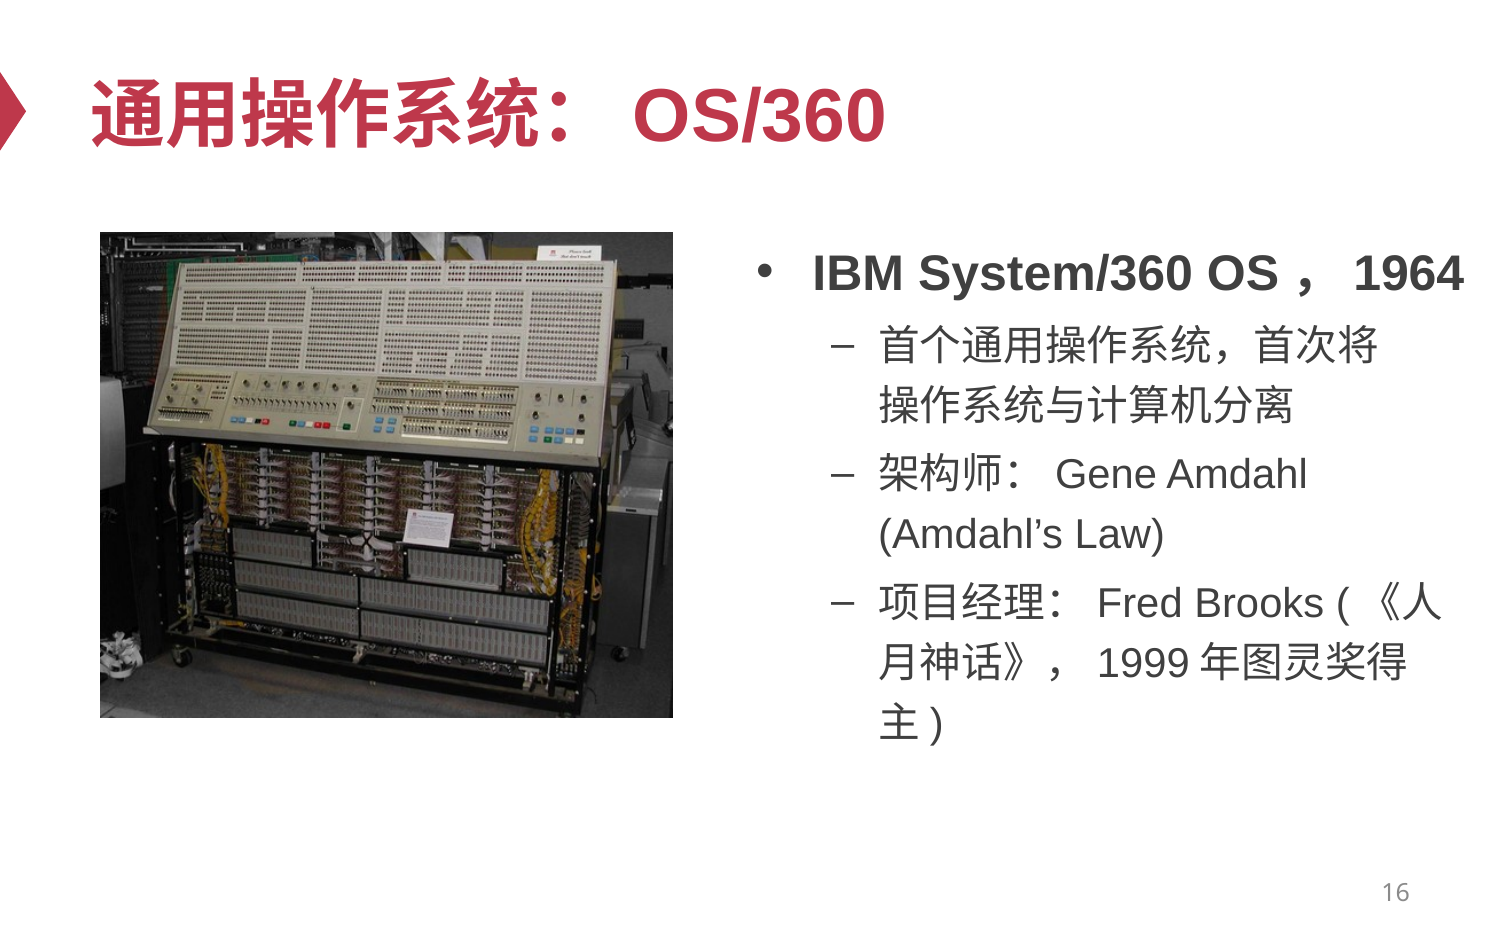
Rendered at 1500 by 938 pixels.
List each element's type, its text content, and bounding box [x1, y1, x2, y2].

title 通用操作系统：OS/360 [75, 37, 1425, 186]
list IBM System/360 OS，1964 首个通用操作系统，首次将 操作系统与计算机分离 架构师：Gene Amdahl (Amdahl’s Law) 项目经理：Fred Brooks (《人月神话》，1999年图灵奖得主) [741, 220, 1483, 835]
slide_number 16 [1074, 868, 1425, 919]
picture [100, 232, 673, 718]
